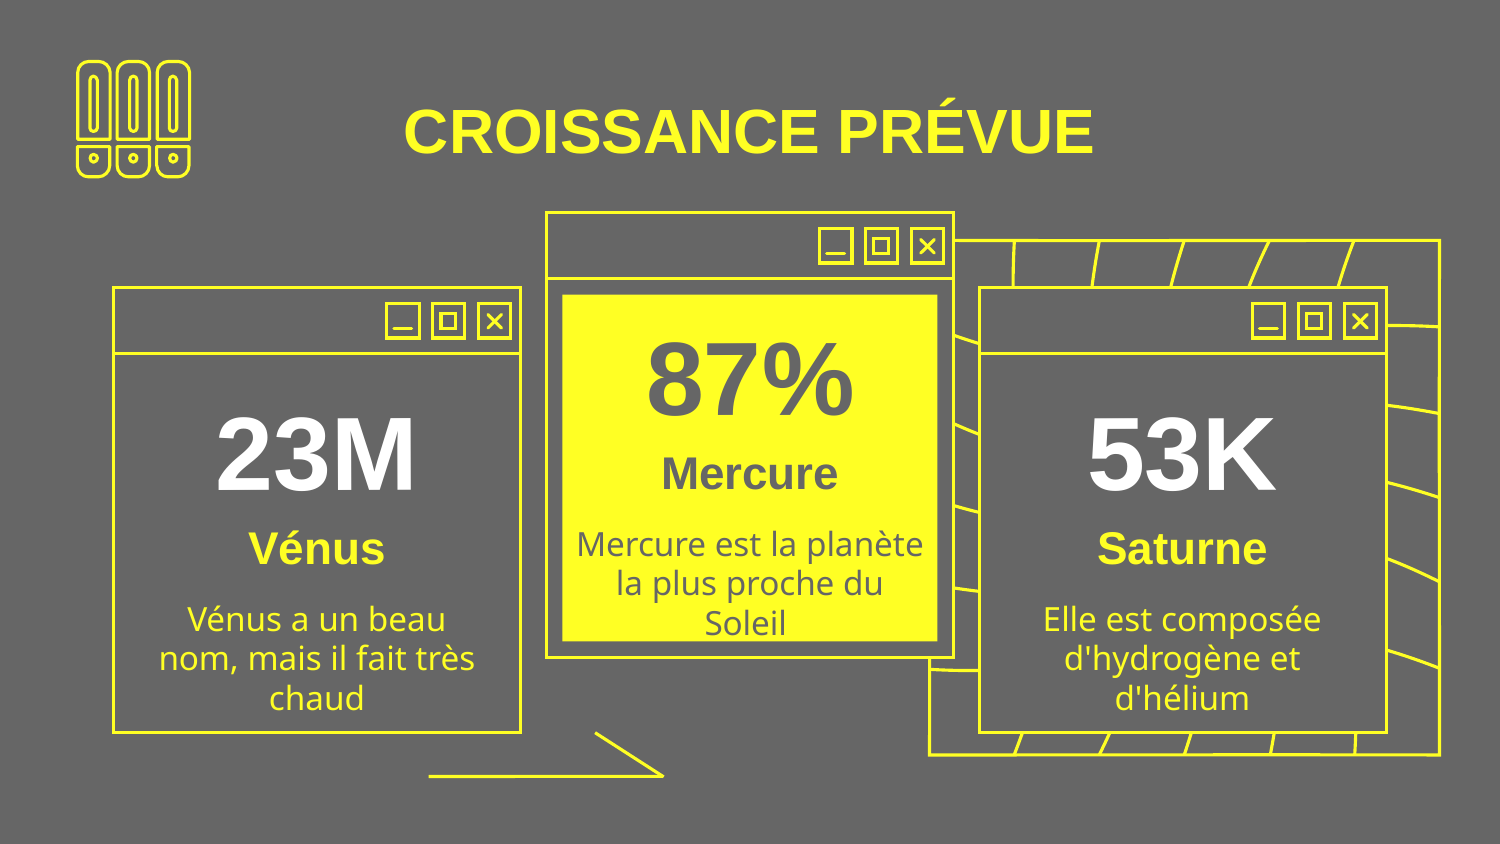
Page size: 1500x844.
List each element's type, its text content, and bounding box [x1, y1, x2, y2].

subtitle Elle est composée d'hydrogène et d'hélium [993, 582, 1372, 694]
title Saturne [993, 503, 1372, 582]
title CROISSANCE PRÉVUE [116, 76, 1383, 171]
title 53K [993, 406, 1372, 491]
subtitle Mercure est la planète la plus proche du Soleil [559, 507, 941, 619]
title 87% [560, 331, 941, 416]
subtitle Vénus a un beau nom, mais il fait très chaud [128, 582, 507, 694]
title 23M [127, 406, 507, 491]
title Vénus [128, 503, 507, 582]
title Mercure [559, 428, 941, 507]
